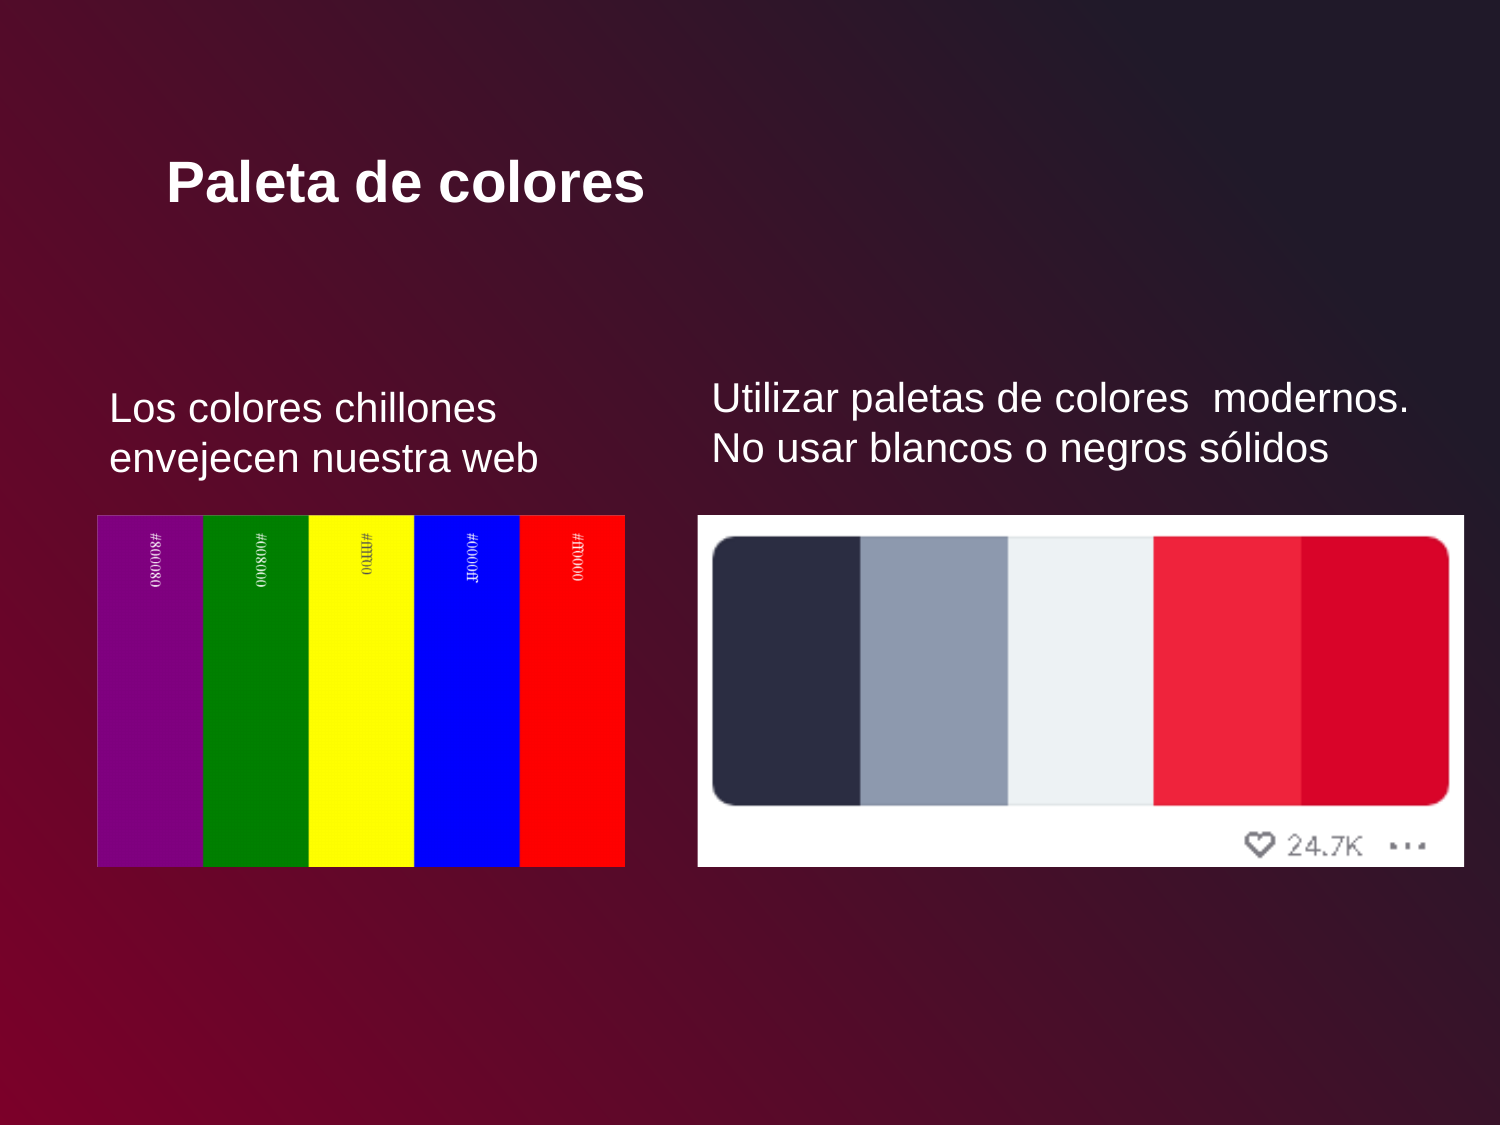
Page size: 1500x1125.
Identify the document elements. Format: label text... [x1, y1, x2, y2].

text_box Utilizar paletas de colores modernos. No usar blancos o negros sólidos [696, 363, 1446, 478]
text_box Los colores chillones envejecen nuestra web [94, 373, 663, 489]
text_box Paleta de colores [151, 137, 662, 222]
picture [697, 514, 1465, 867]
picture [98, 427, 625, 955]
